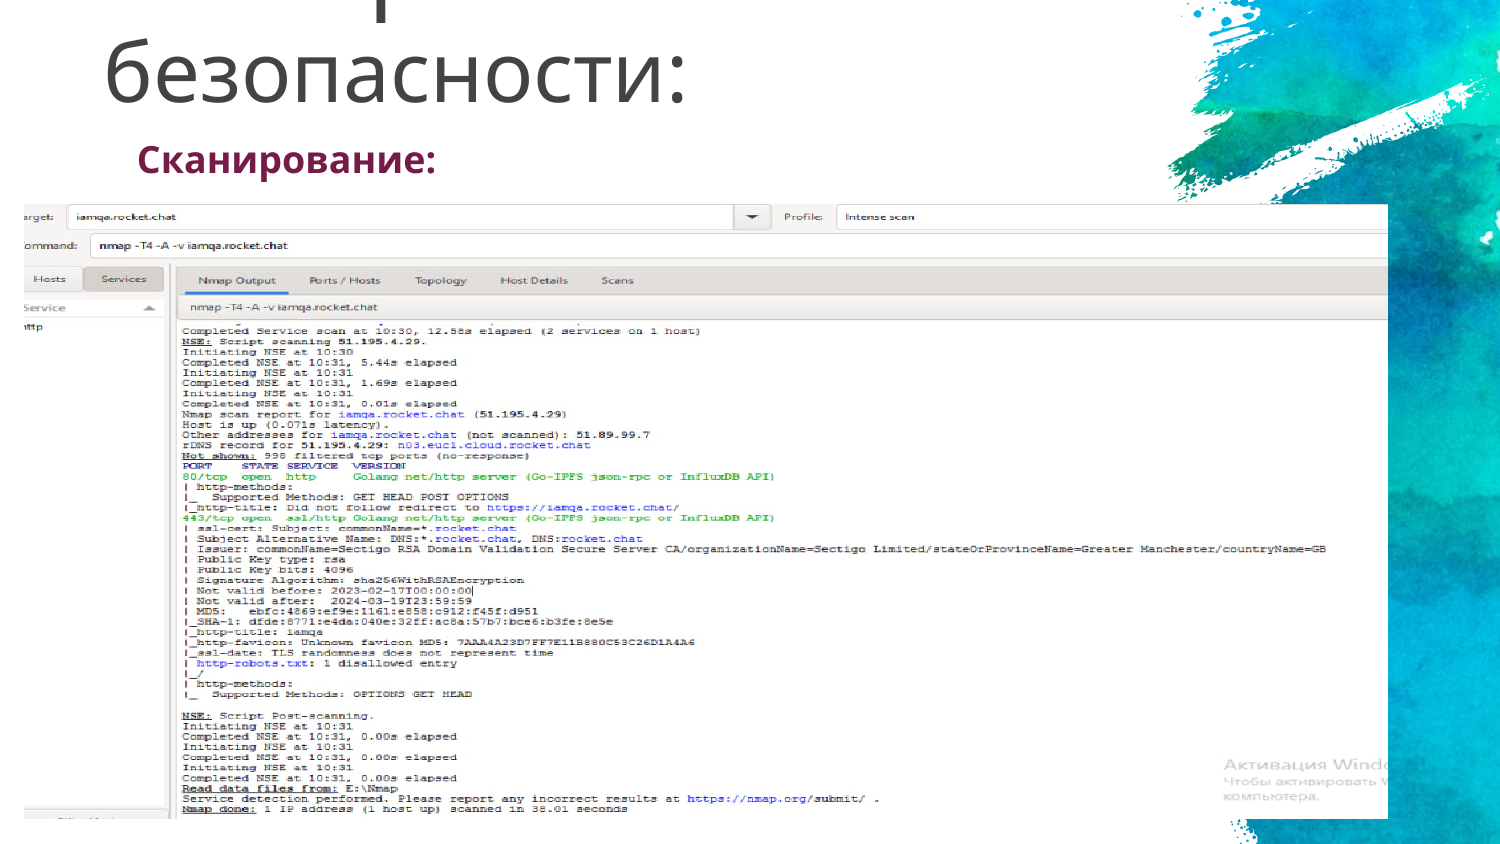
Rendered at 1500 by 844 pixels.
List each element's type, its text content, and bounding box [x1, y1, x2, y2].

list Сканирование: [121, 121, 1026, 197]
picture [0, 0, 1500, 844]
title Тестирование безопасности: [89, 0, 1371, 135]
